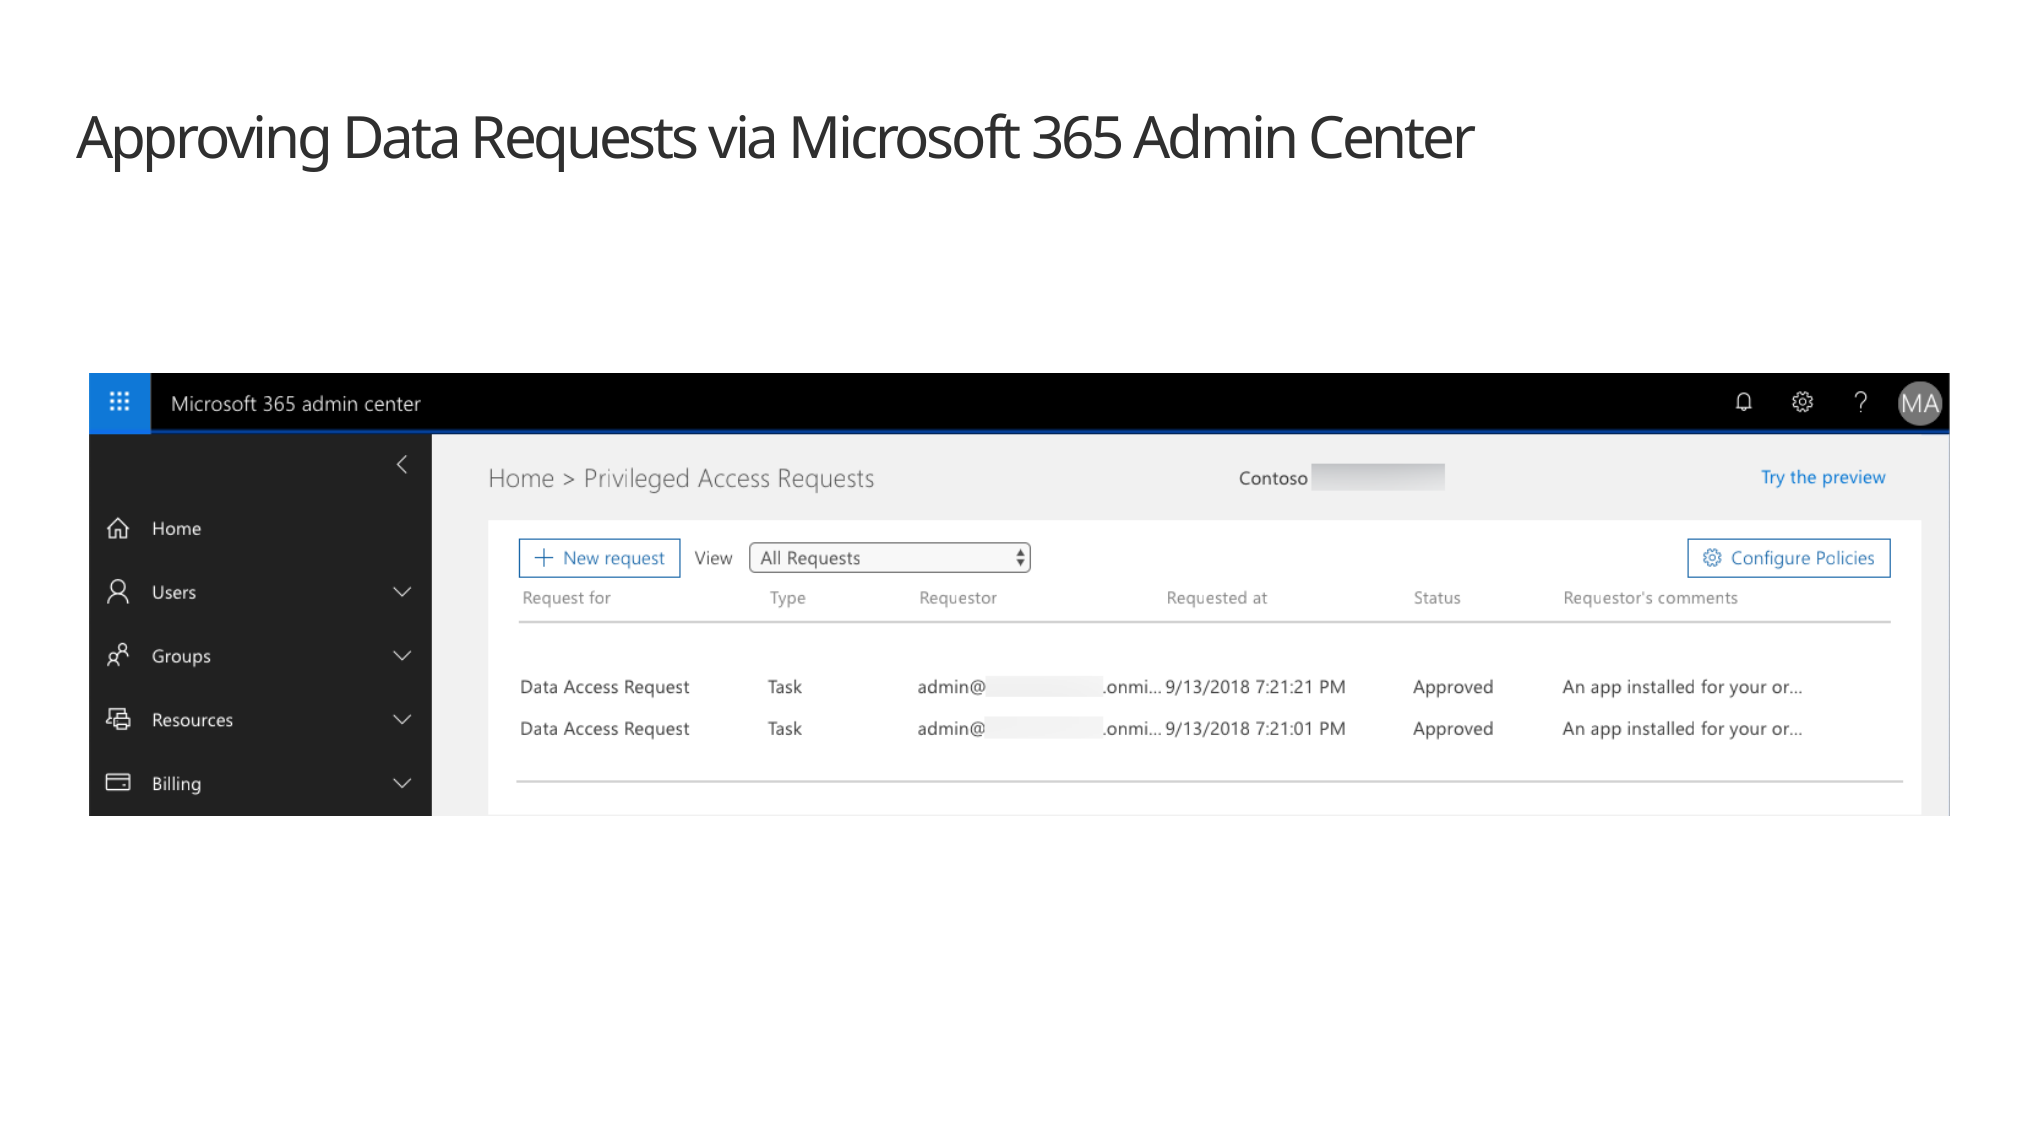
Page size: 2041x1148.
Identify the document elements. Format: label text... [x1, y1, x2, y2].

picture [88, 373, 1951, 817]
title Approving Data Requests via Microsoft 365 Admin Center [76, 103, 1969, 172]
